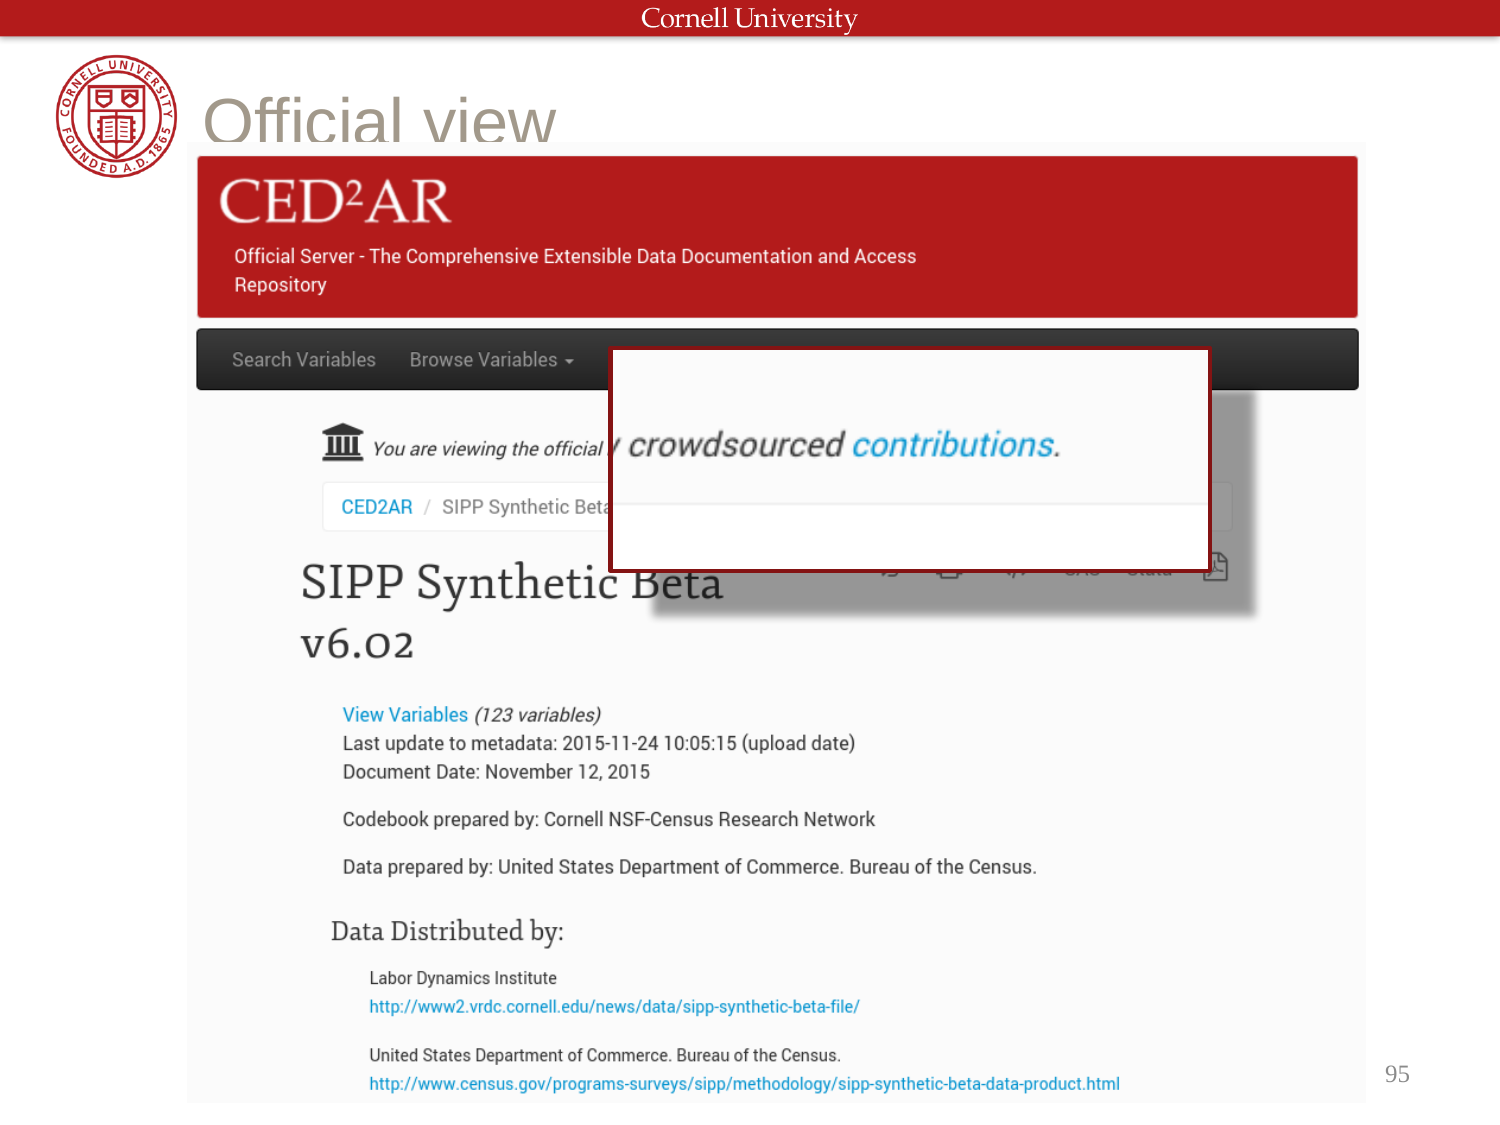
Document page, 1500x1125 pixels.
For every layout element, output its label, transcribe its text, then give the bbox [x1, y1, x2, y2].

slide_number 95 [1370, 1042, 1425, 1103]
picture [635, 0, 858, 60]
title Official view [187, 62, 1500, 175]
picture [50, 50, 1366, 1103]
